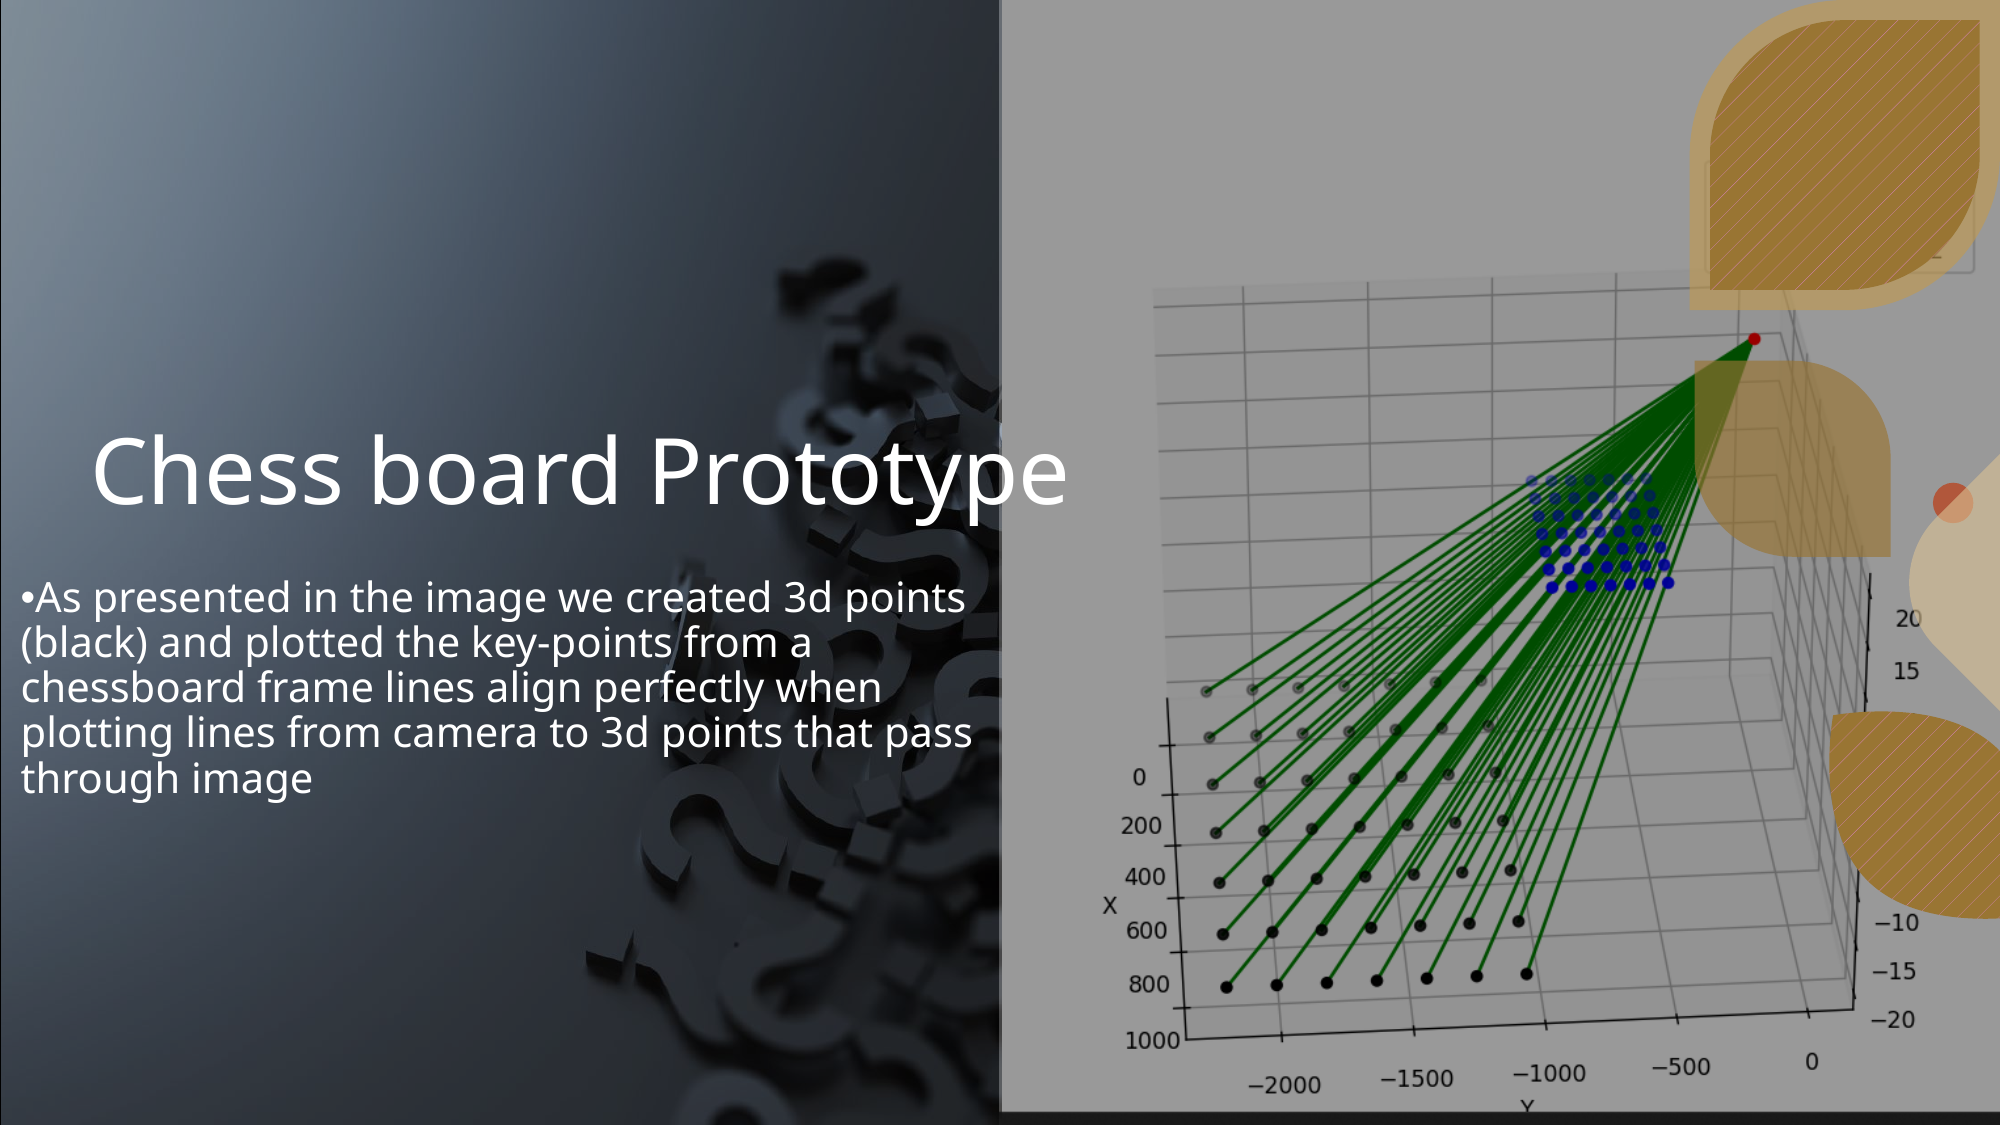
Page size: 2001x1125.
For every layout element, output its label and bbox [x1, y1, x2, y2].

text_box [1689, 0, 2000, 919]
list [1002, 0, 2000, 1125]
picture [1, 0, 1002, 1125]
